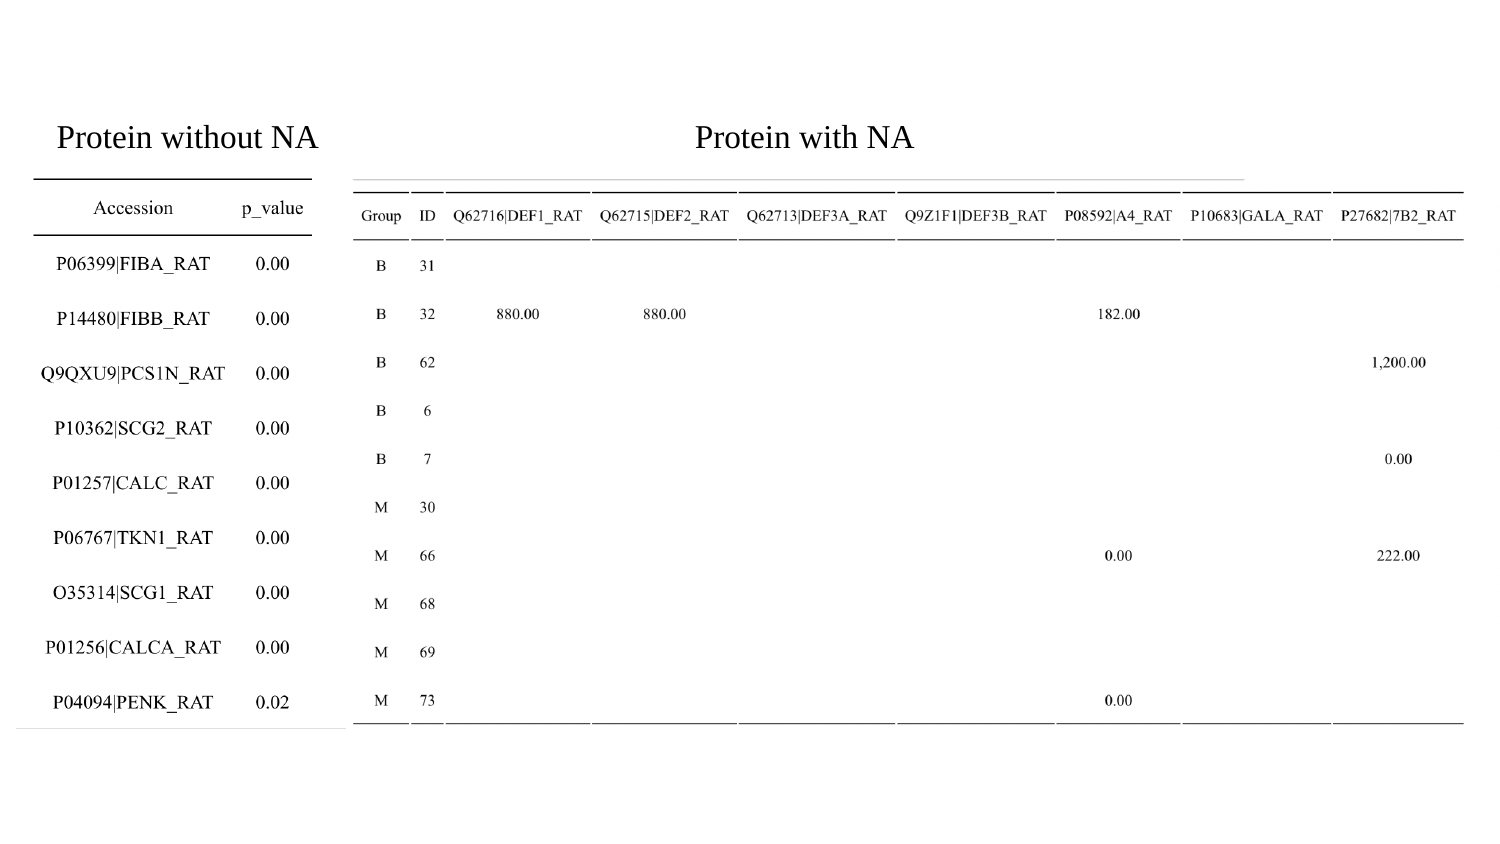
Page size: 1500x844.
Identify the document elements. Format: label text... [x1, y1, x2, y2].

picture [16, 171, 1500, 735]
text_box Protein with NA [679, 100, 1133, 171]
text_box Protein without NA [41, 100, 477, 171]
